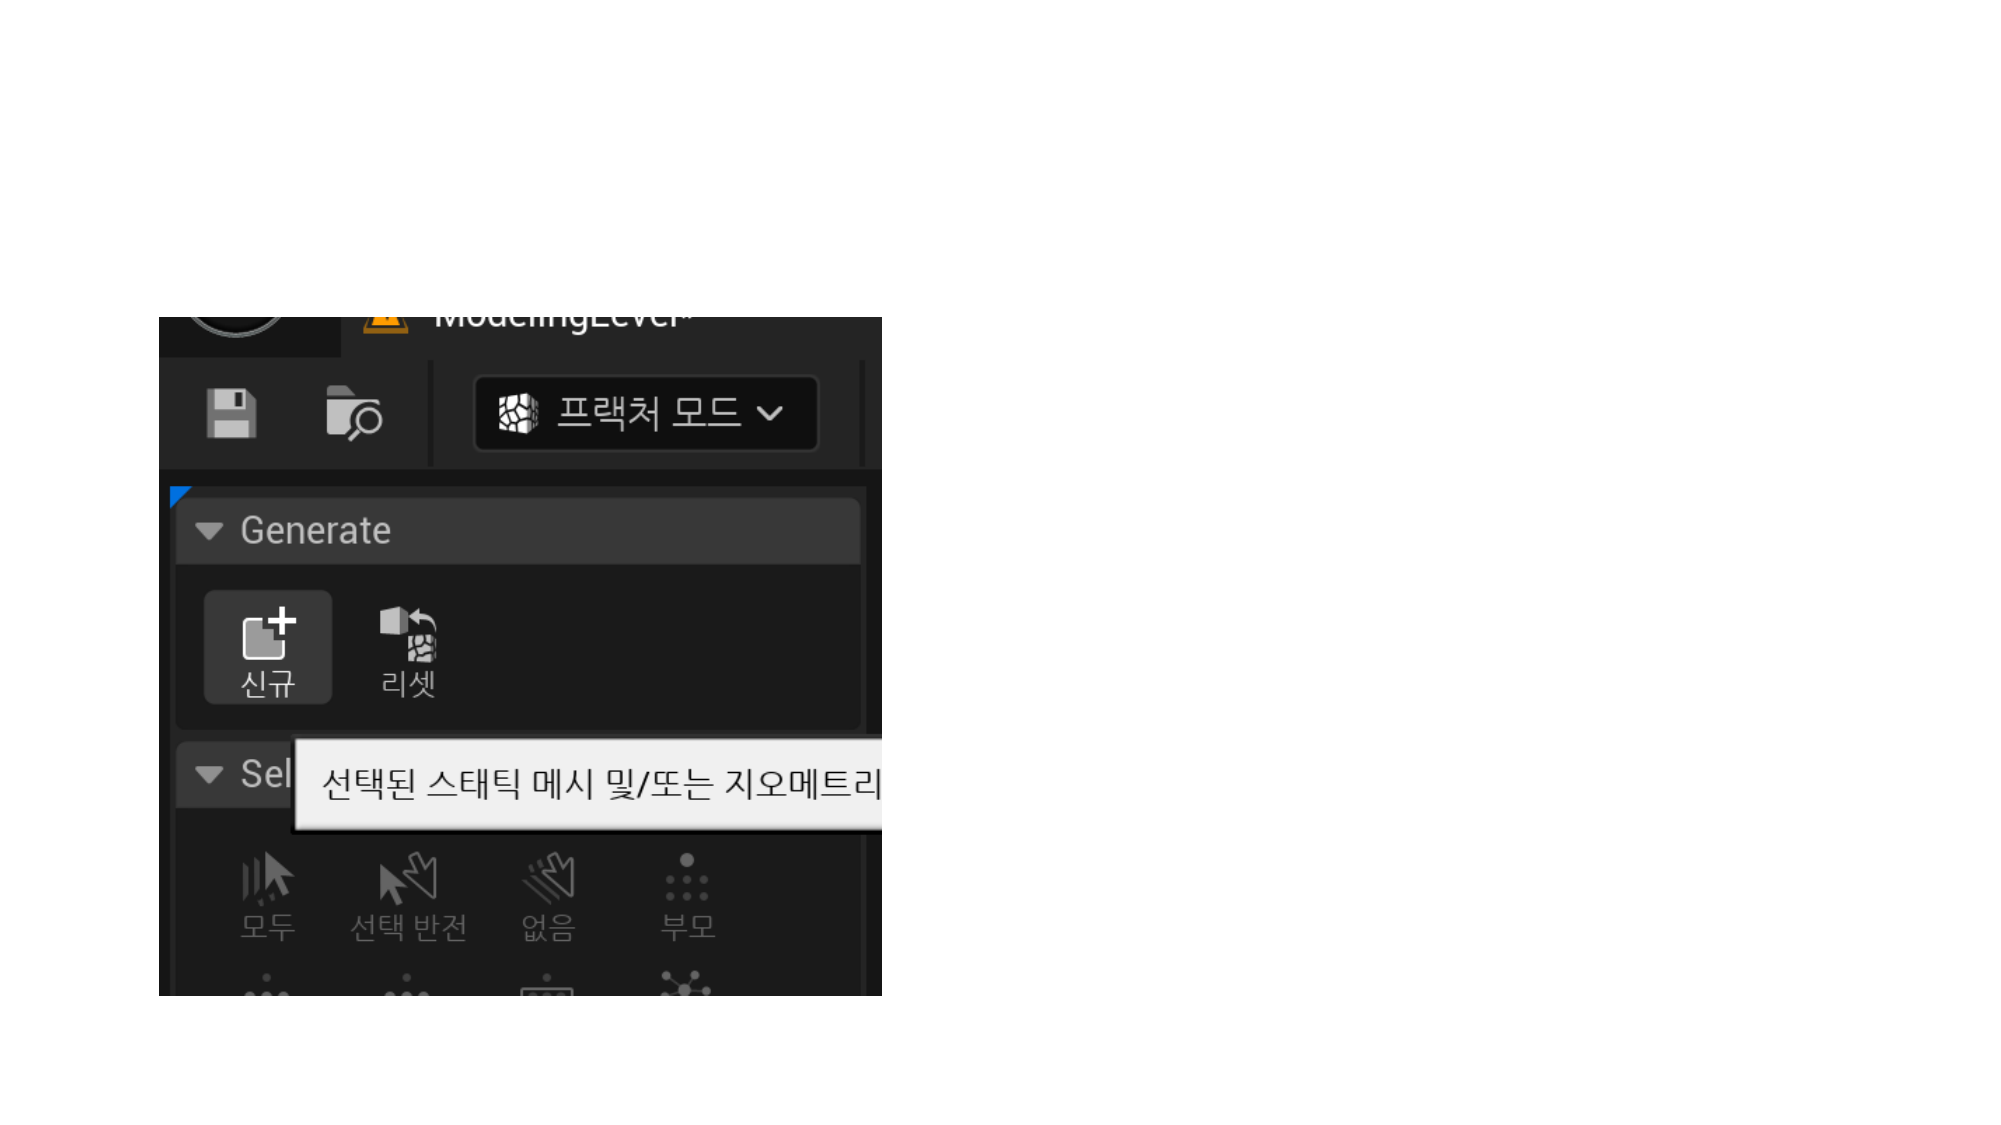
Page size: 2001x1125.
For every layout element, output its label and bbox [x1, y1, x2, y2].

picture [158, 316, 882, 997]
